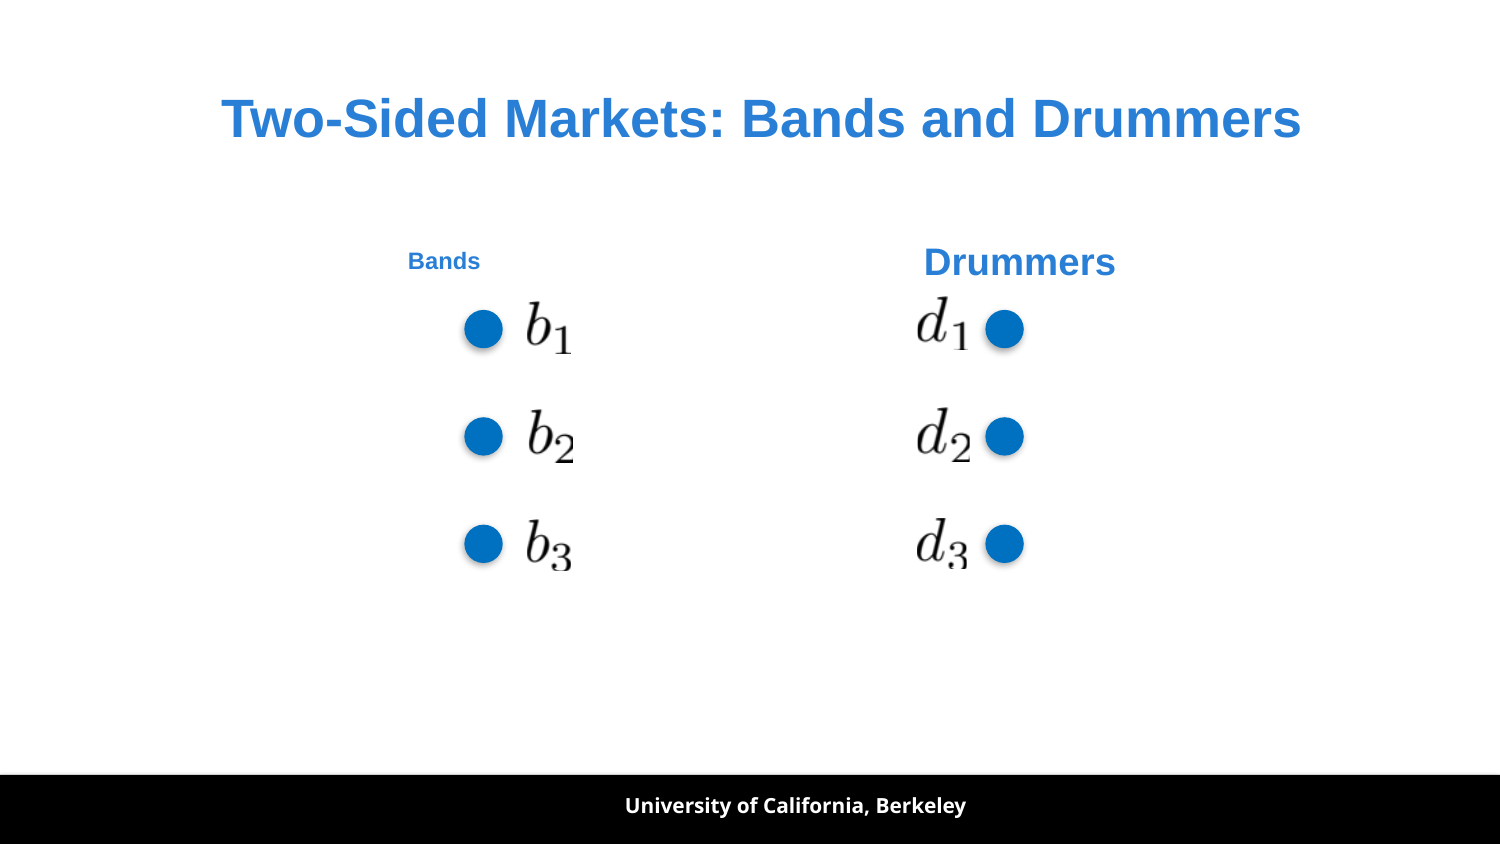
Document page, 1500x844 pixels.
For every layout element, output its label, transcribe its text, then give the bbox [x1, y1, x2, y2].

title Two-Sided Markets: Bands and Drummers [205, 45, 1335, 186]
footer University of California, Berkeley [320, 785, 1271, 838]
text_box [392, 229, 1169, 571]
